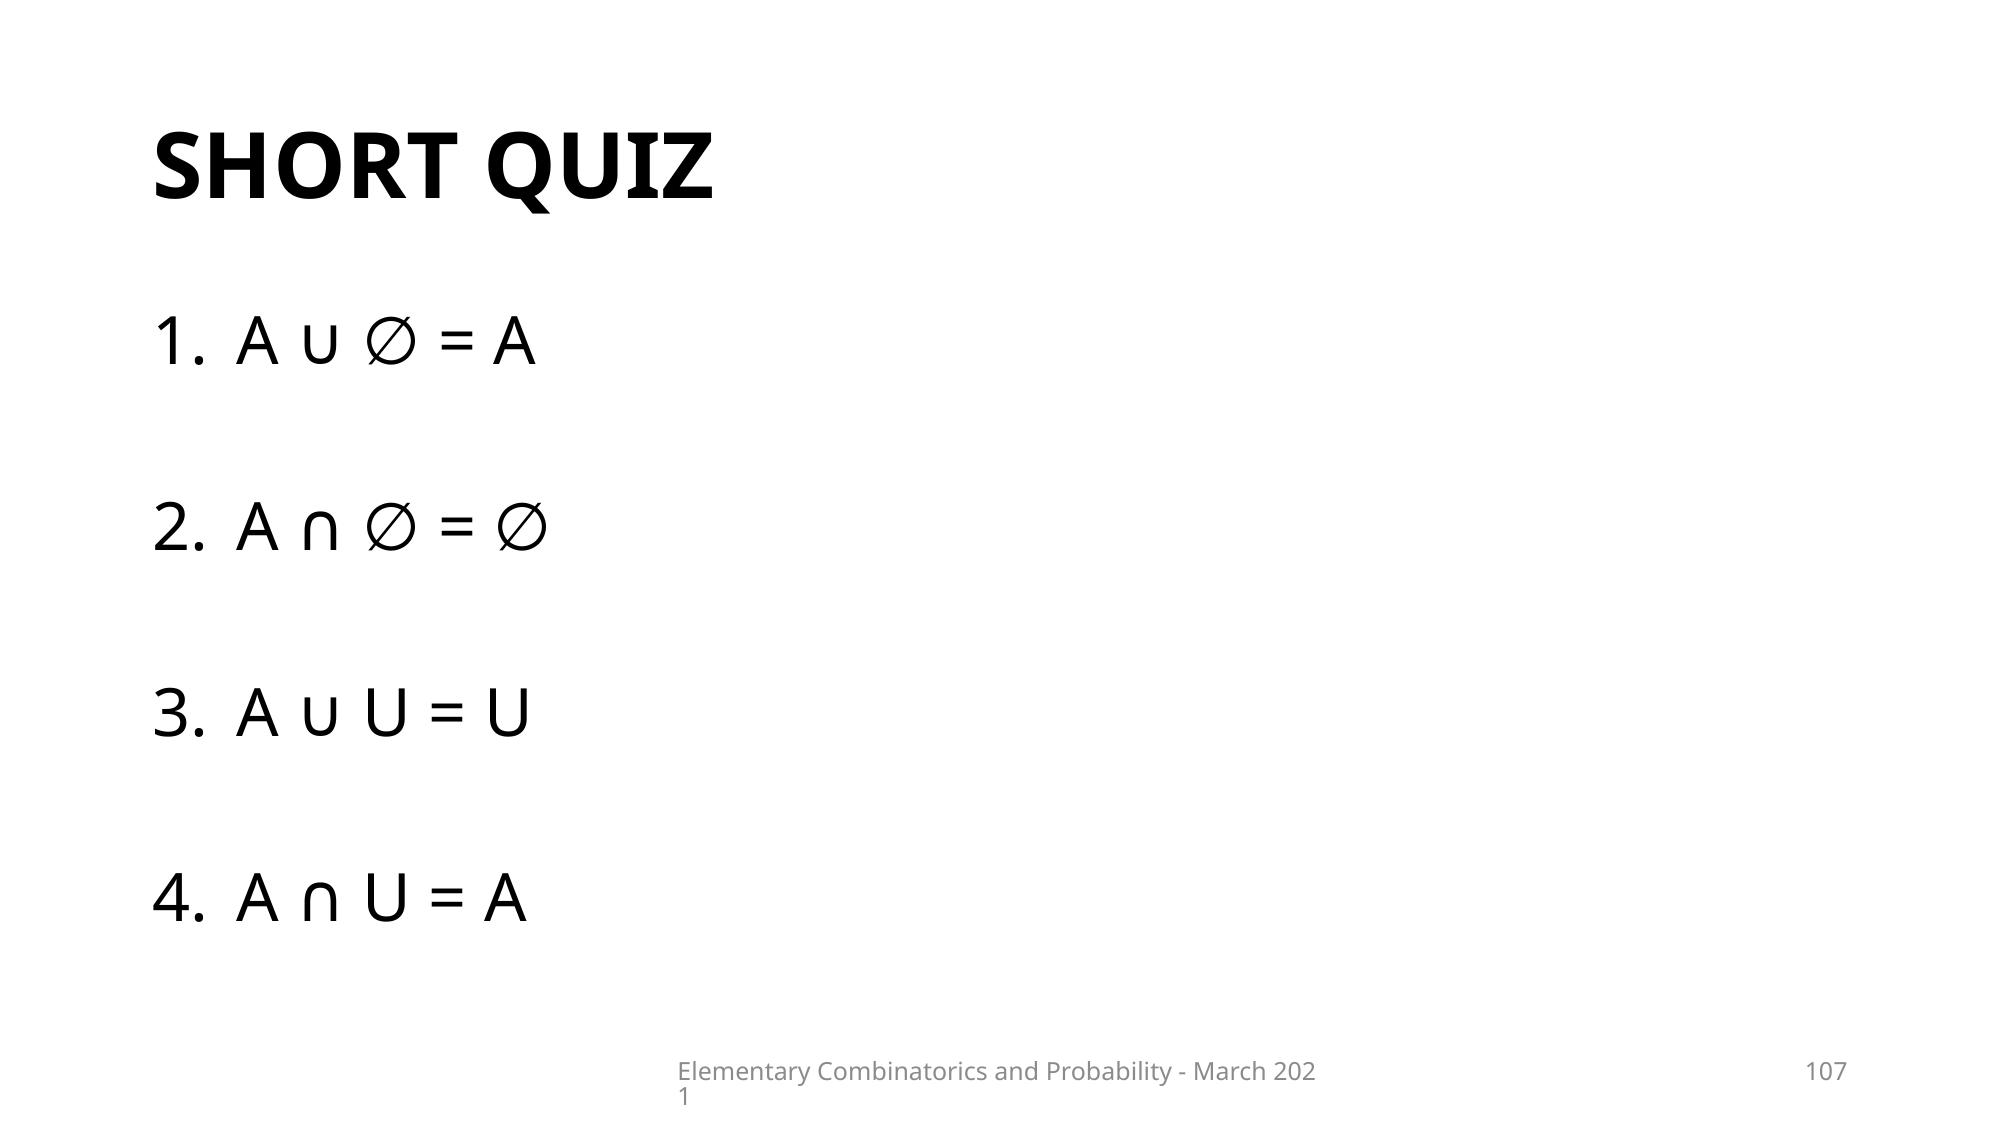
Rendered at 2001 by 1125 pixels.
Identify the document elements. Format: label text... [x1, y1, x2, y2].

footer Elementary Combinatorics and Probability - March 2021 [662, 1042, 1338, 1103]
title SHORT QUIZ [137, 59, 1863, 278]
slide_number 107 [1412, 1042, 1863, 1103]
list A ∪ ∅ = A A ∩ ∅ = ∅ A ∪ U = U A ∩ U = A [137, 299, 1863, 1014]
